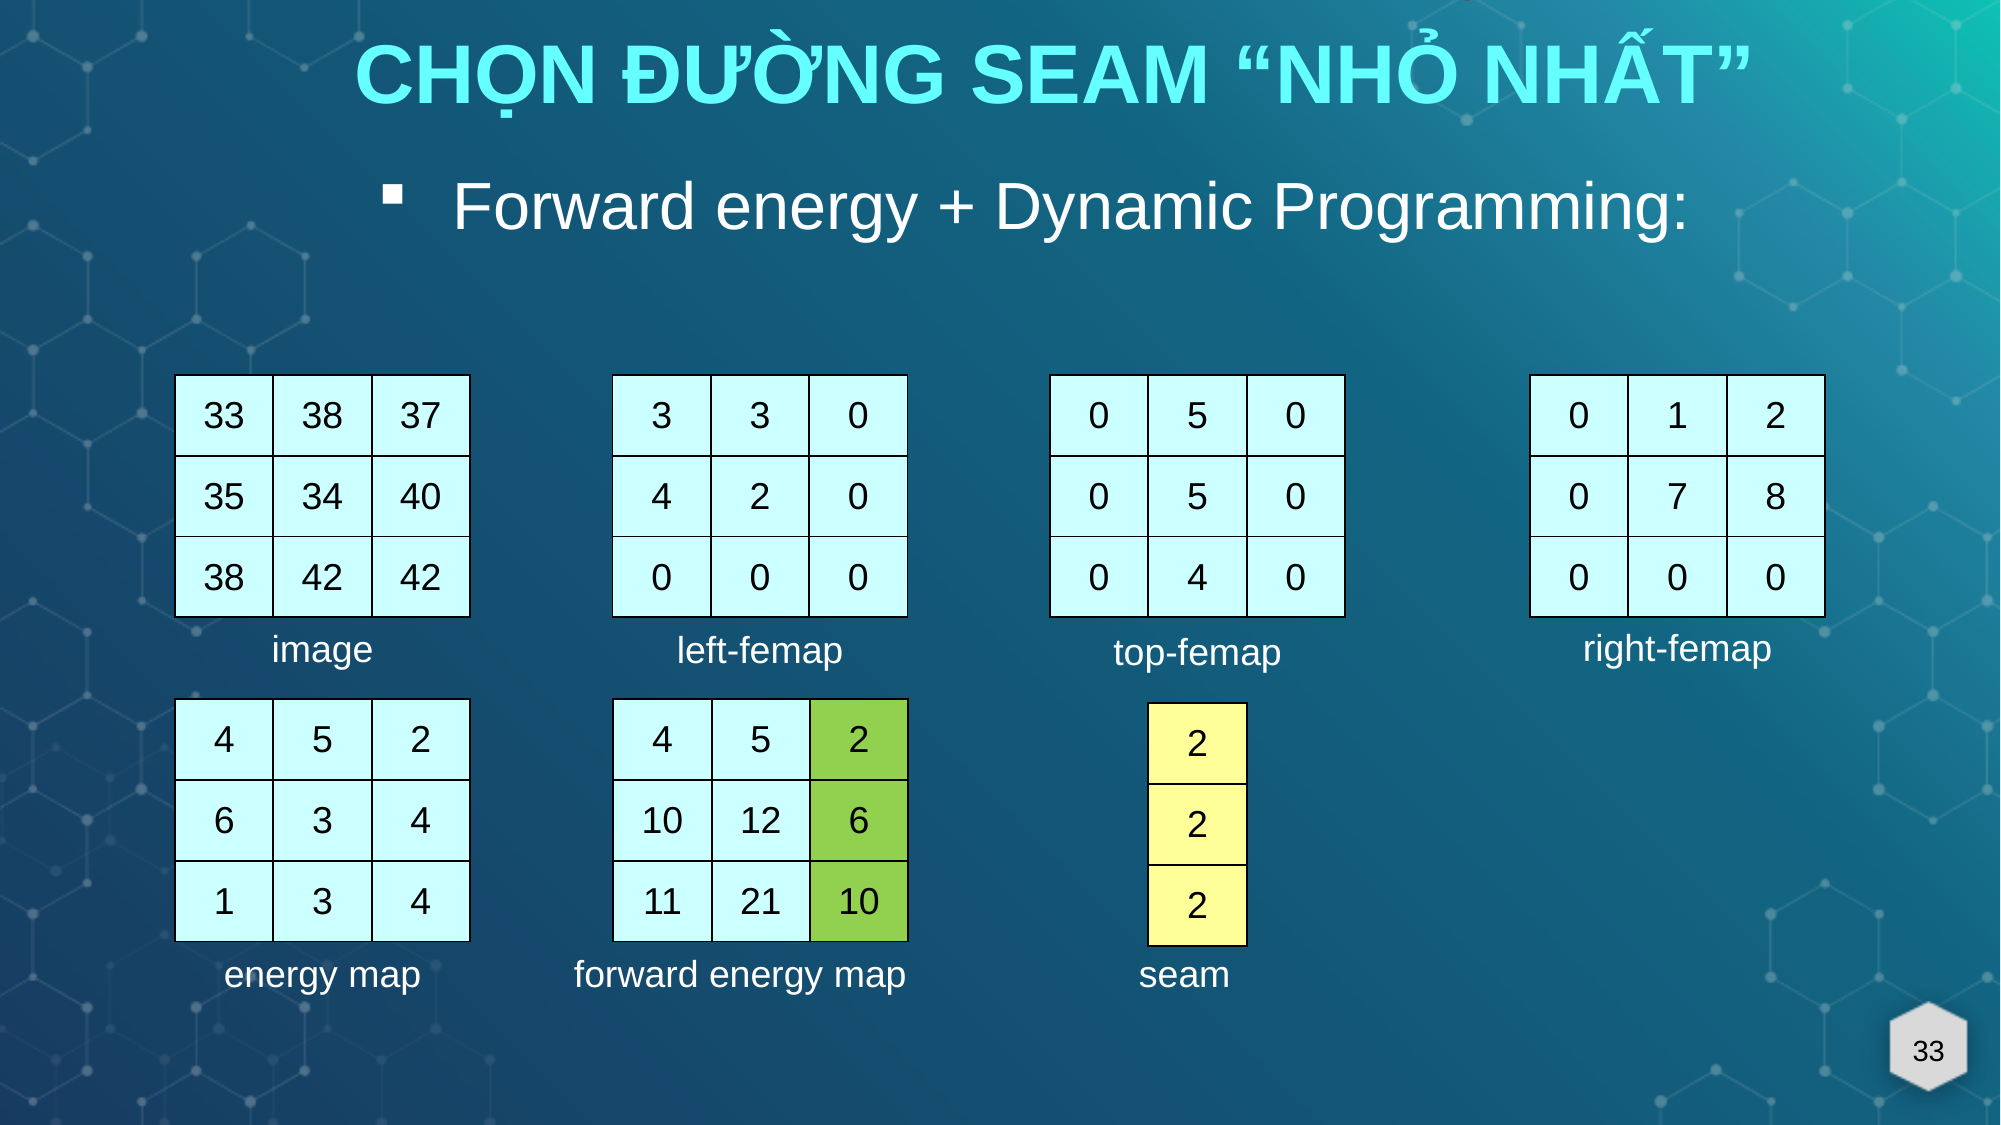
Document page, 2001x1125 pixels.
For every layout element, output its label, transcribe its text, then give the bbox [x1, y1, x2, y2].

table_header 0 [1531, 376, 1627, 455]
table_cell 2 [1149, 866, 1246, 945]
table_cell 21 [713, 862, 809, 941]
table_cell 5 [1149, 457, 1246, 536]
table_header 2 [811, 700, 907, 779]
table_cell 12 [713, 781, 809, 860]
table_header 2 [1149, 704, 1246, 783]
table_cell 40 [373, 457, 469, 536]
table_cell 0 [613, 537, 710, 616]
table_header 0 [810, 376, 907, 455]
table_cell 3 [274, 862, 371, 941]
table_cell 35 [176, 457, 272, 536]
table_header 3 [613, 376, 710, 455]
table_cell 0 [810, 537, 907, 616]
table_cell 10 [614, 781, 711, 860]
table_header 4 [614, 700, 711, 779]
table_header 33 [176, 376, 272, 455]
table_cell 3 [274, 781, 371, 860]
table_cell 10 [811, 862, 907, 941]
table_cell 0 [712, 537, 808, 616]
table_cell 0 [1051, 537, 1147, 616]
table_cell 0 [1248, 457, 1344, 536]
table_cell 0 [1051, 457, 1147, 536]
text_box left-femap [516, 618, 1004, 679]
table_cell 0 [1531, 537, 1627, 616]
table_cell 0 [1629, 537, 1726, 616]
text_box forward energy map [501, 942, 946, 1002]
table_header 3 [712, 376, 808, 455]
table_header 1 [1629, 376, 1726, 455]
table_cell 11 [614, 862, 711, 941]
table_header 0 [1248, 376, 1344, 455]
table_cell 34 [274, 457, 371, 536]
table_cell 6 [176, 781, 272, 860]
text_box top-femap [953, 620, 1442, 680]
table_cell 7 [1629, 457, 1726, 536]
table_cell 1 [176, 862, 272, 941]
table_header 4 [176, 700, 272, 779]
table_cell 42 [274, 537, 371, 616]
table_header 5 [713, 700, 809, 779]
table_cell 38 [176, 537, 272, 616]
table_cell 0 [1248, 537, 1344, 616]
text_box Forward energy + Dynamic Programming: [362, 102, 1882, 250]
text_box right-femap [1433, 617, 1922, 677]
text_box seam [946, 942, 1434, 1003]
table_cell 2 [1149, 785, 1246, 864]
text_box Chọn đường seam “nhỏ nhất” [339, 12, 1858, 126]
table_header 2 [373, 700, 469, 779]
table_header 38 [274, 376, 371, 455]
table_cell 4 [613, 457, 710, 536]
table_cell 8 [1728, 457, 1824, 536]
table_cell 2 [712, 457, 808, 536]
picture [0, 0, 2001, 1125]
table_cell 0 [1531, 457, 1627, 536]
table_cell 4 [1149, 537, 1246, 616]
table_cell 6 [811, 781, 907, 860]
table_header 5 [1149, 376, 1246, 455]
table_cell 4 [373, 862, 469, 941]
table_header 2 [1728, 376, 1824, 455]
table_header 0 [1051, 376, 1147, 455]
table_header 5 [274, 700, 371, 779]
table_header 37 [373, 376, 469, 455]
text_box image [78, 617, 567, 678]
table_cell 42 [373, 537, 469, 616]
table_cell 0 [810, 457, 907, 536]
text_box energy map [78, 942, 567, 1003]
table_cell 4 [373, 781, 469, 860]
table_cell 0 [1728, 537, 1824, 616]
